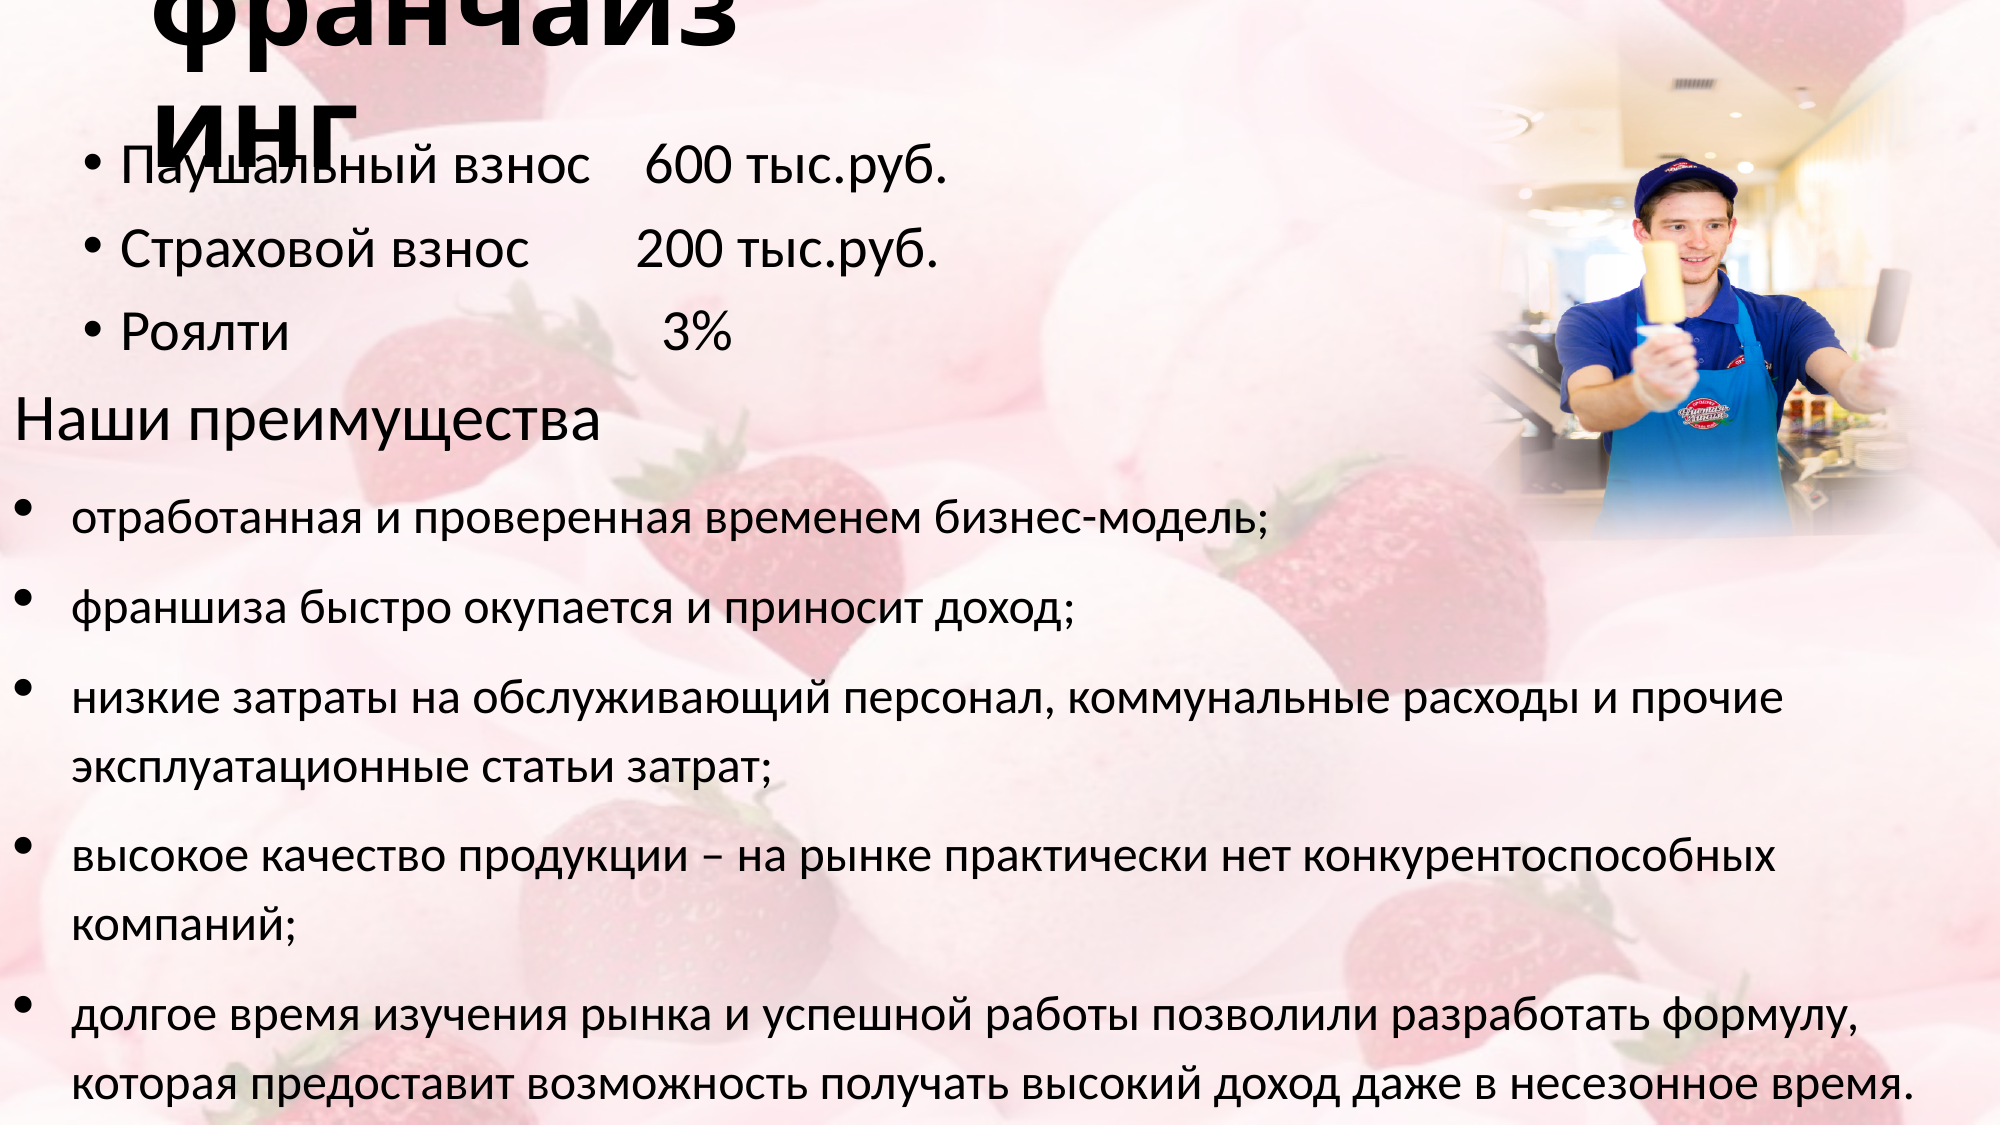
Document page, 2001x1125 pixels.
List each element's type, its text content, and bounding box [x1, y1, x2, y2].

title франчайзинг [134, 0, 784, 125]
picture [1457, 0, 1948, 572]
list Паушальный взнос 600 тыс.руб. Страховой взнос 200 тыс.руб. Роялти 3% [67, 125, 1041, 354]
text_box Наши преимущества отработанная и проверенная временем бизнес-модель; франшиза быстро окупается и приносит доход; низкие затраты на обслуживающий персонал, коммунальные расходы и прочие эксплуатационные статьи затрат; высокое качество продукции – на рынке практически нет конкурентоспособных компаний; долгое время изучения рынка и успешной работы позволили разработать формулу, которая предоставит возможность получать высокий доход даже в несезонное время. [0, 354, 2000, 1118]
